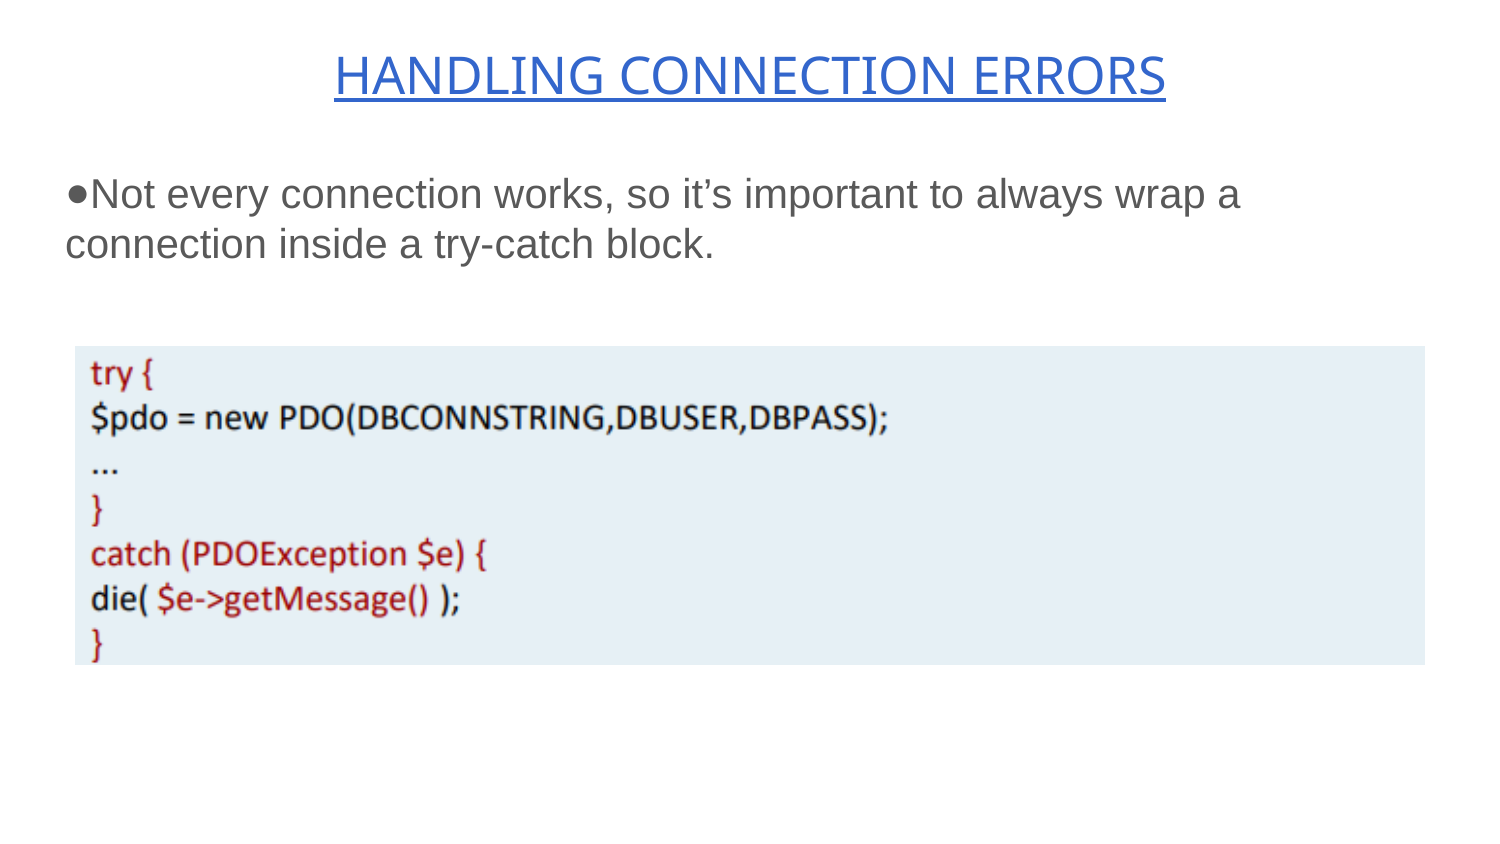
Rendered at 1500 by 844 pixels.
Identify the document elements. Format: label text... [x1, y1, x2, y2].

picture [74, 346, 1426, 665]
subtitle Not every connection works, so it’s important to always wrap a connection inside a try-catch block. [50, 159, 1425, 772]
title HANDLING CONNECTION ERRORS [0, 37, 1500, 110]
